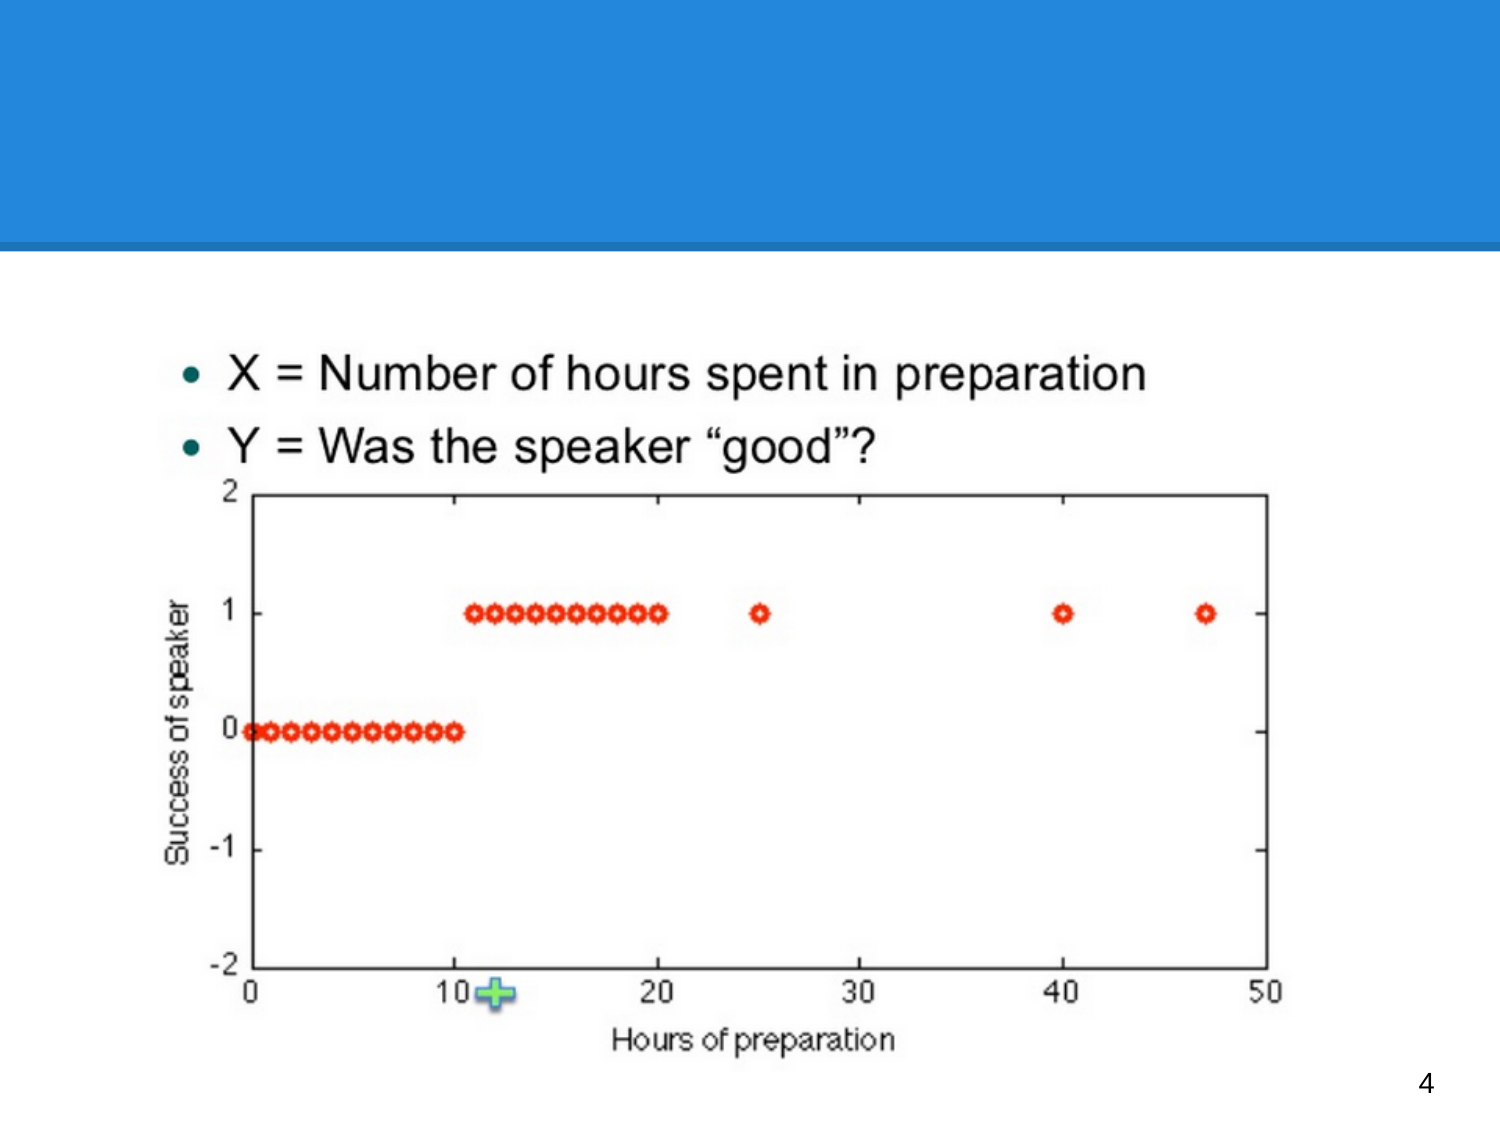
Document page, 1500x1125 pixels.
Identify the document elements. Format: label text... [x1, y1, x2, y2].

slide_number ‹#› [1403, 1038, 1494, 1125]
picture [125, 341, 1320, 1072]
